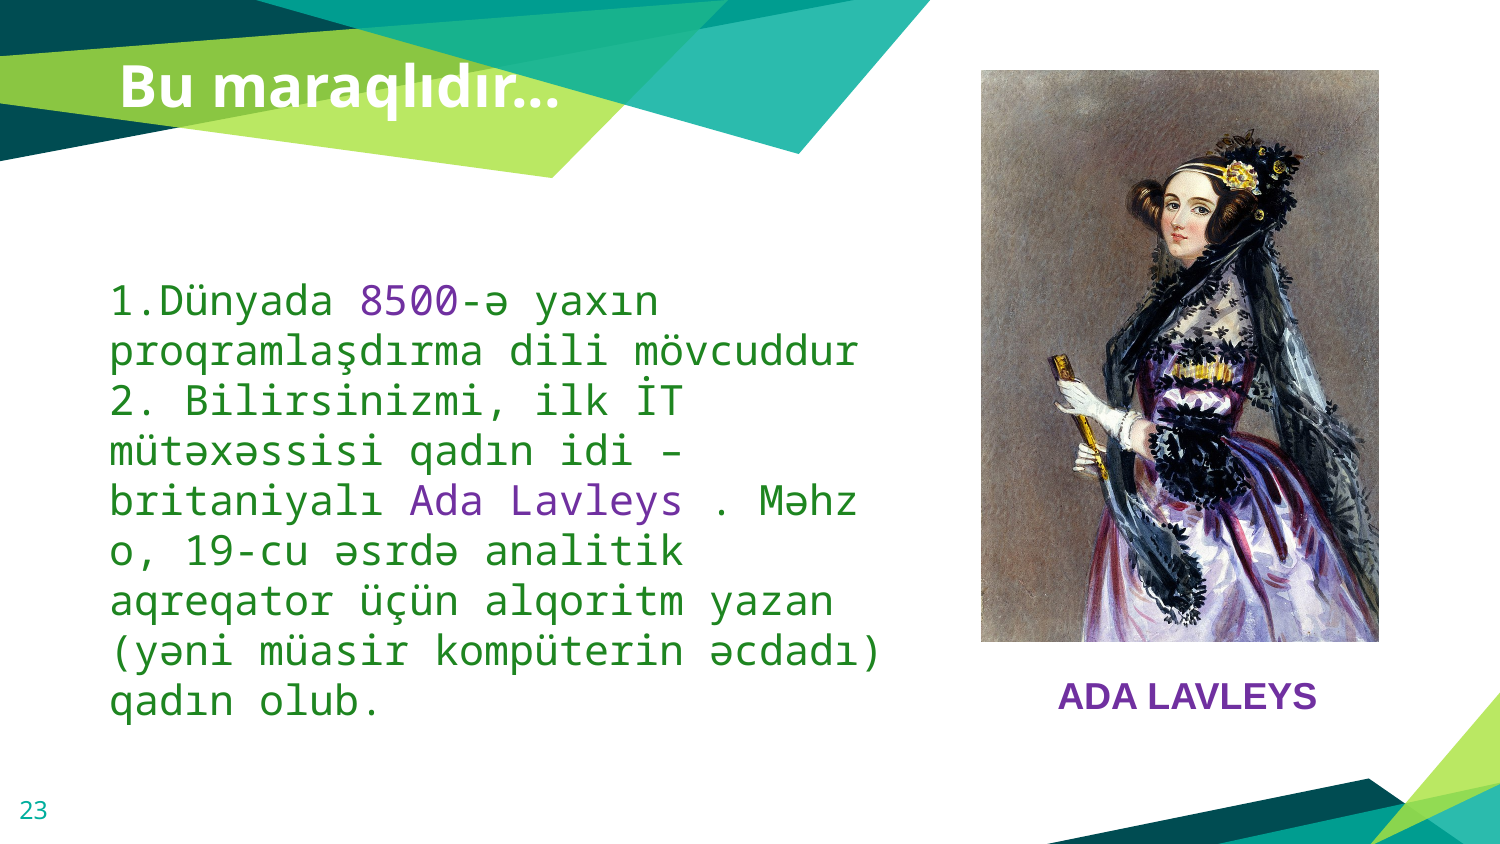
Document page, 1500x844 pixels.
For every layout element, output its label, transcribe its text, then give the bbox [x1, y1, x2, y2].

text_box 1.Dünyada 8500-ə yaxın proqramlaşdırma dili mövcuddur 2. Bilirsinizmi, ilk İT mütəxəssisi qadın idi – britaniyalı Ada Lavleys . Məhz o, 19-cu əsrdə analitik aqreqator üçün alqoritm yazan (yəni müasir kompüterin əcdadı) qadın olub. [94, 266, 947, 732]
text_box ADA LAVLEYS [1042, 664, 1453, 725]
slide_number 23 [4, 779, 95, 844]
picture [980, 70, 1379, 642]
text_box Bu maraqlıdır... [103, 41, 1114, 126]
